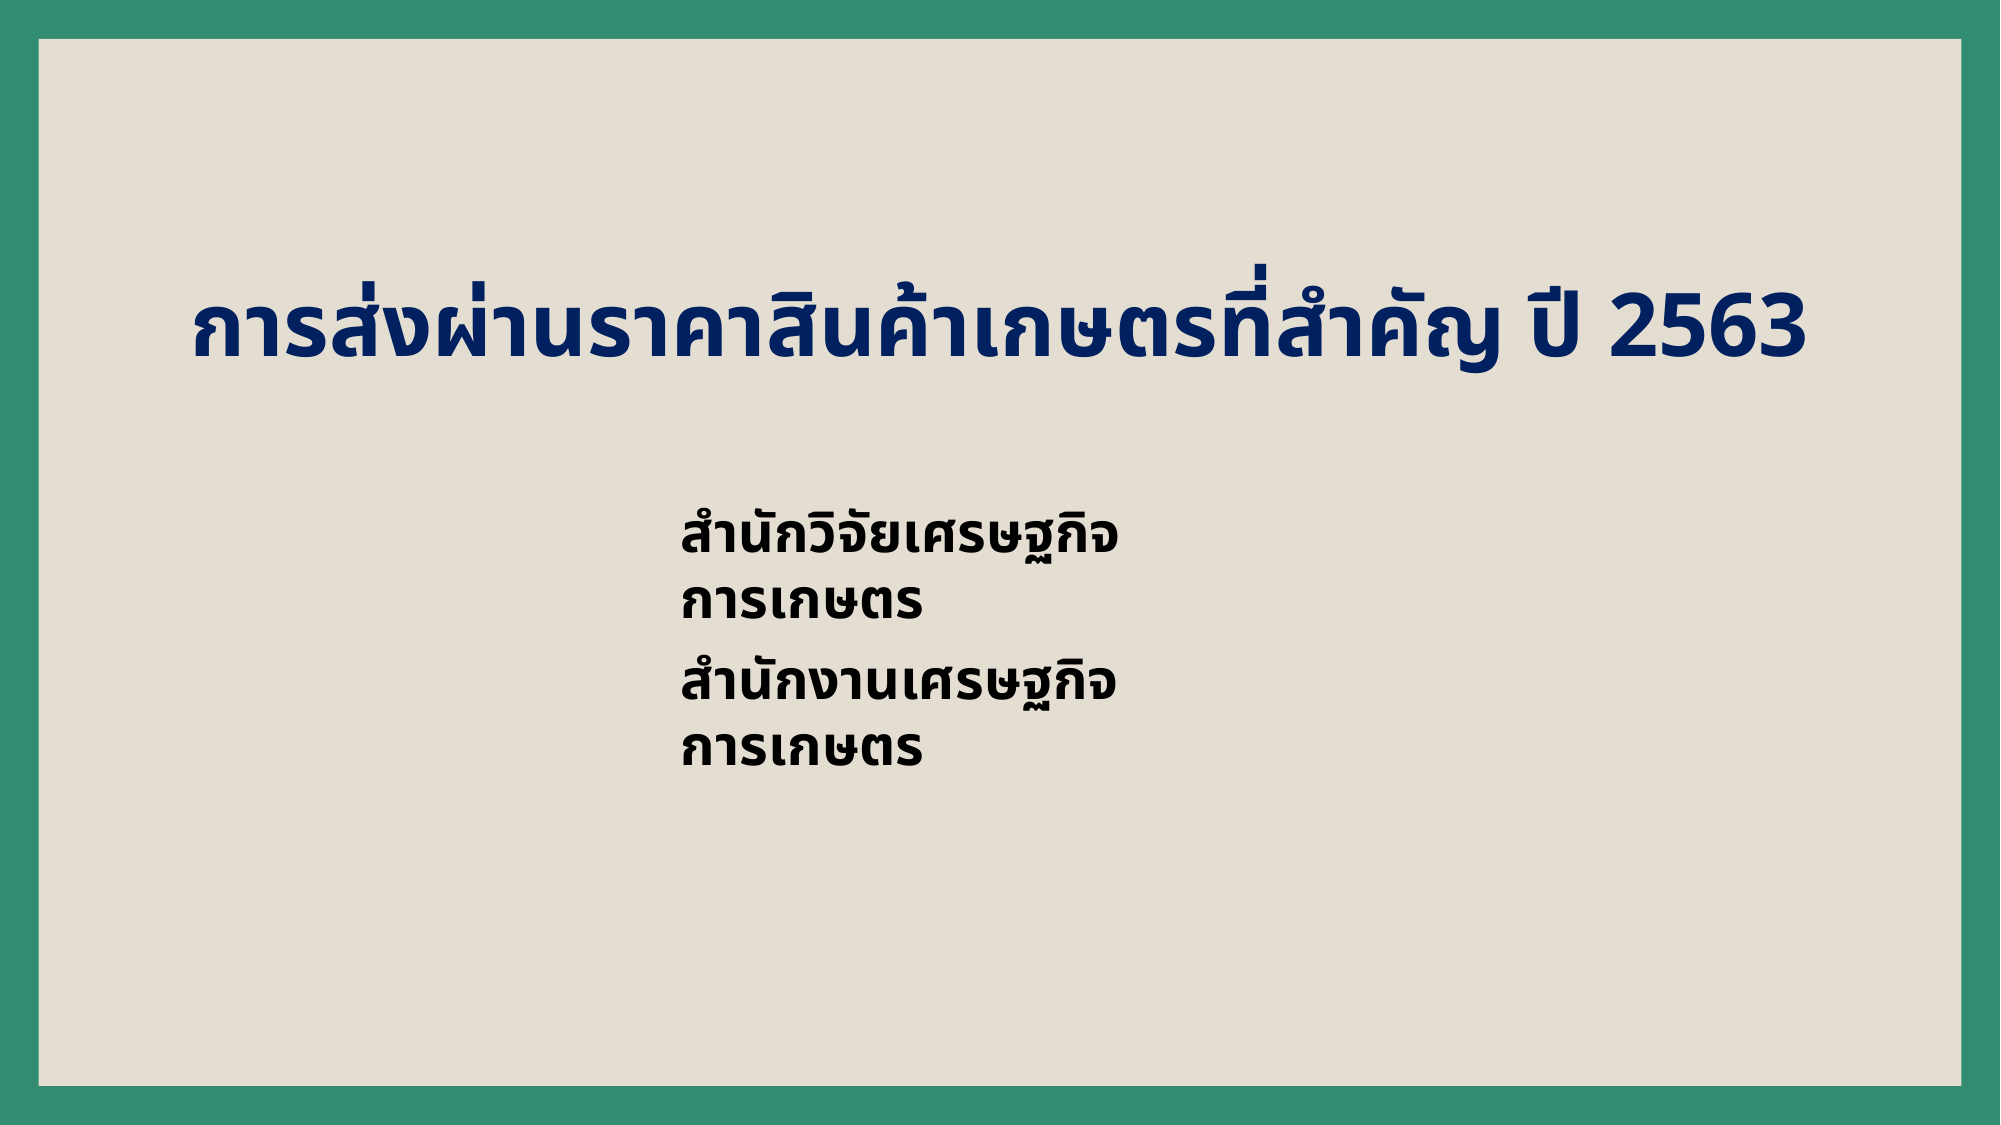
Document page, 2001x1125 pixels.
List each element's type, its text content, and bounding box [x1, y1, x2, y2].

list สำนักวิจัยเศรษฐกิจการเกษตร สำนักงานเศรษฐกิจการเกษตร [665, 489, 1335, 786]
title การส่งผ่านราคาสินค้าเกษตรที่สำคัญ ปี 2563 [137, 271, 1863, 490]
